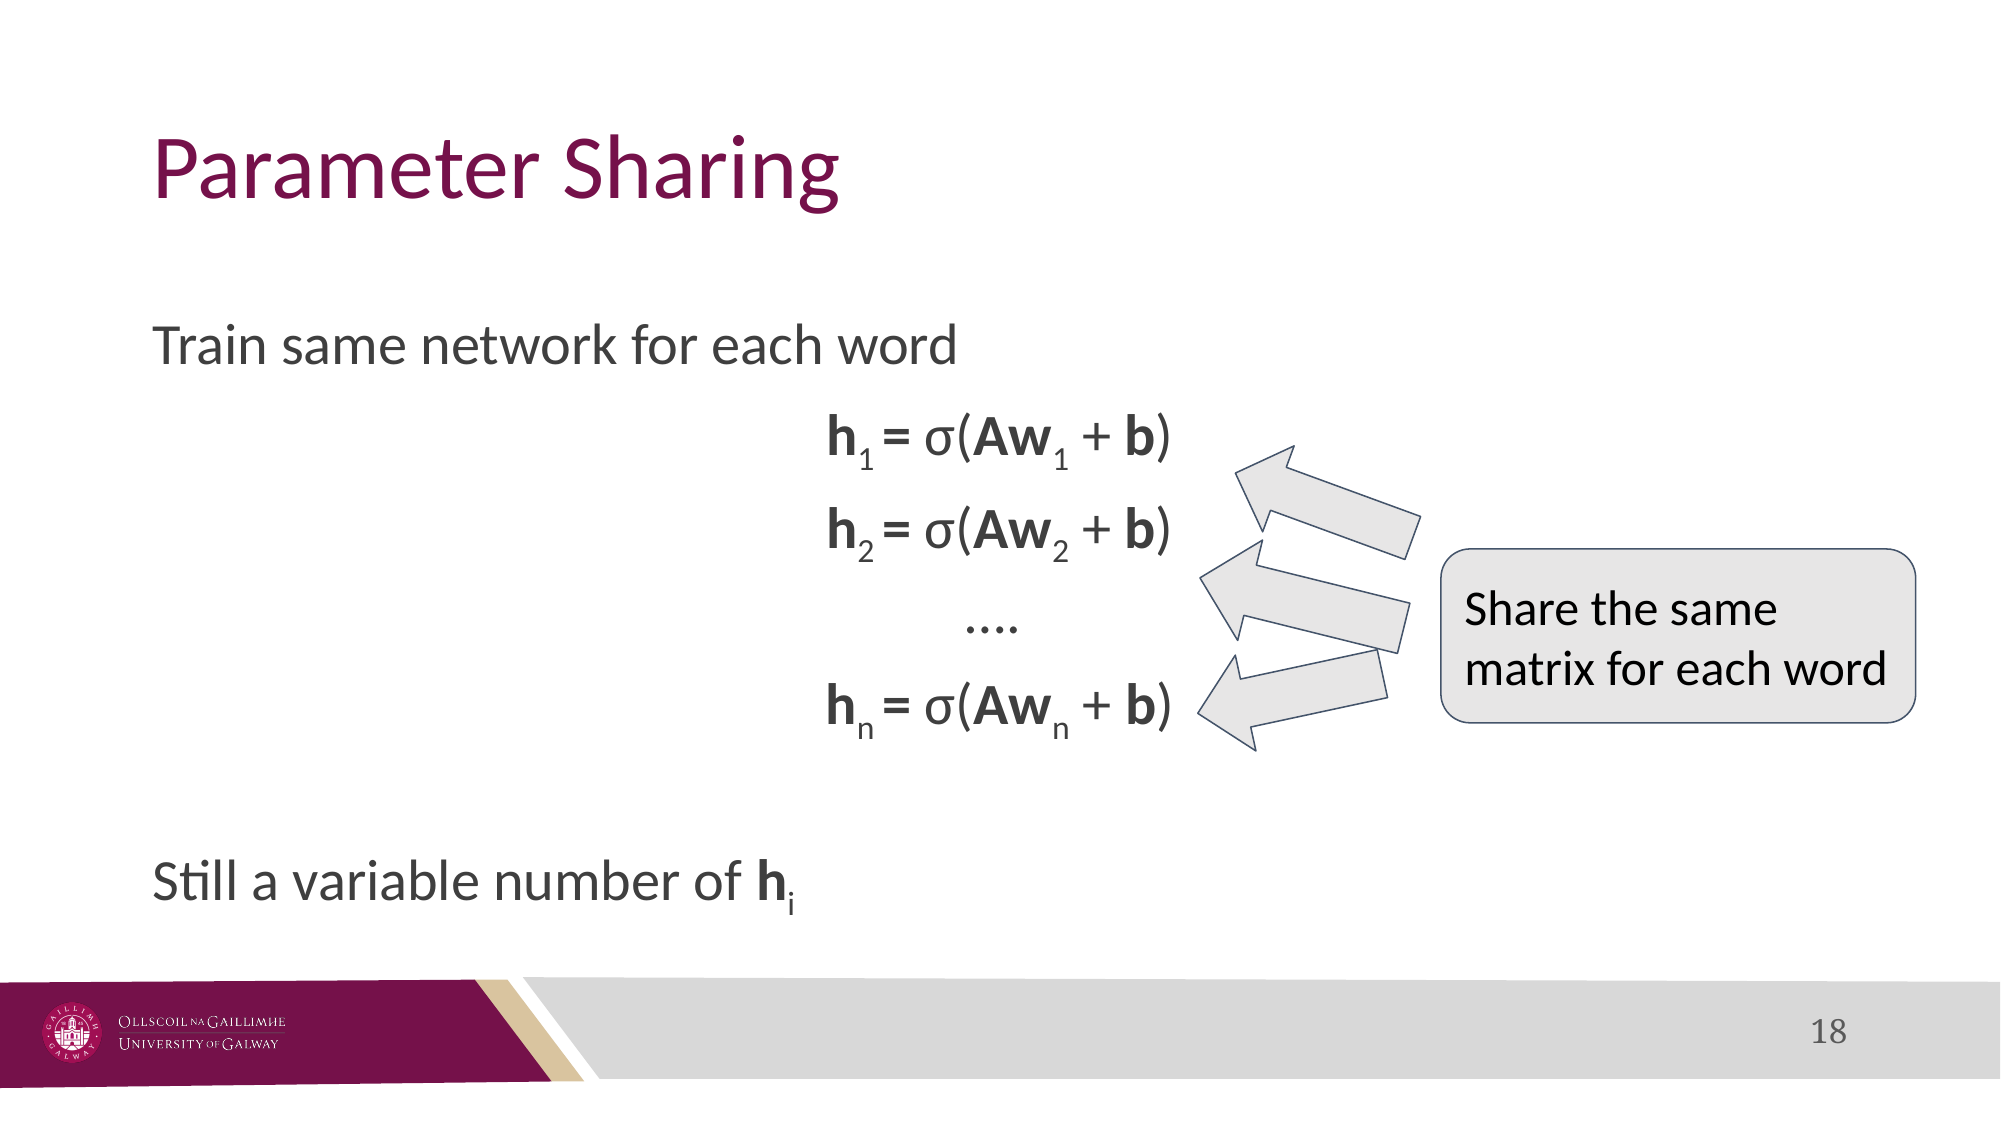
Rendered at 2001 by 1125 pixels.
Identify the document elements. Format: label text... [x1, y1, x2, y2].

text_box Share the same matrix for each word [1440, 548, 1916, 723]
text_box [1197, 649, 1388, 751]
picture [42, 1002, 285, 1063]
list Train same network for each word h1 = σ(Aw1 + b) h2 = σ(Aw2 + b) …. hn = σ(Awn + b) Still a variable number of hi [137, 299, 1863, 925]
text_box [1199, 540, 1410, 654]
text_box [1235, 445, 1421, 560]
footer 18 [1187, 1002, 1863, 1063]
title Parameter Sharing [137, 59, 1863, 278]
